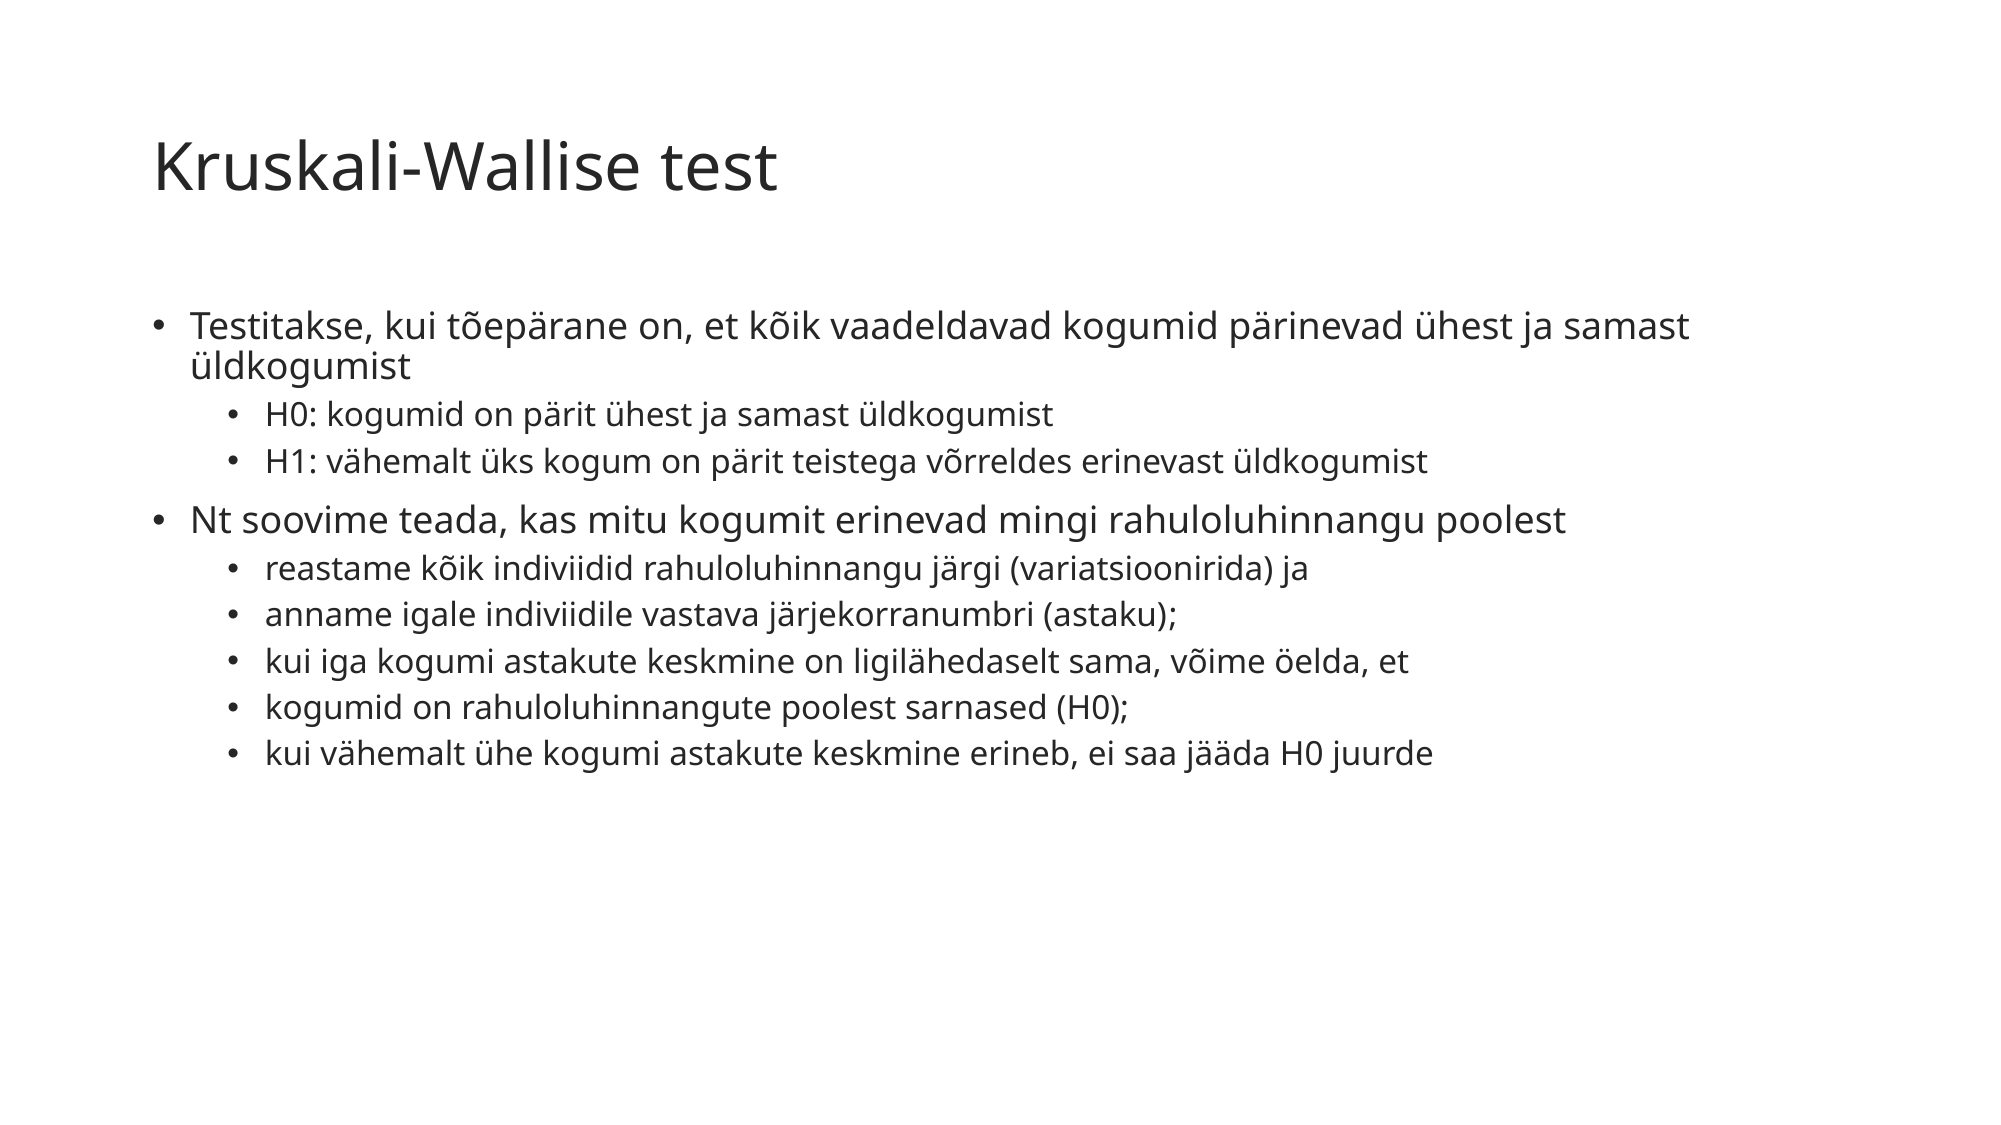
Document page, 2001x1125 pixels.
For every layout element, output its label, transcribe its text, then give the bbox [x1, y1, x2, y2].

list Testitakse, kui tõepärane on, et kõik vaadeldavad kogumid pärinevad ühest ja samast üldkogumist H0: kogumid on pärit ühest ja samast üldkogumist H1: vähemalt üks kogum on pärit teistega võrreldes erinevast üldkogumist Nt soovime teada, kas mitu kogumit erinevad mingi rahuloluhinnangu poolest reastame kõik indiviidid rahuloluhinnangu järgi (variatsioonirida) ja anname igale indiviidile vastava järjekorranumbri (astaku); kui iga kogumi astakute keskmine on ligilähedaselt sama, võime öelda, et kogumid on rahuloluhinnangute poolest sarnased (H0); kui vähemalt ühe kogumi astakute keskmine erineb, ei saa jääda H0 juurde [137, 299, 1863, 1113]
title Kruskali-Wallise test [137, 59, 1863, 278]
